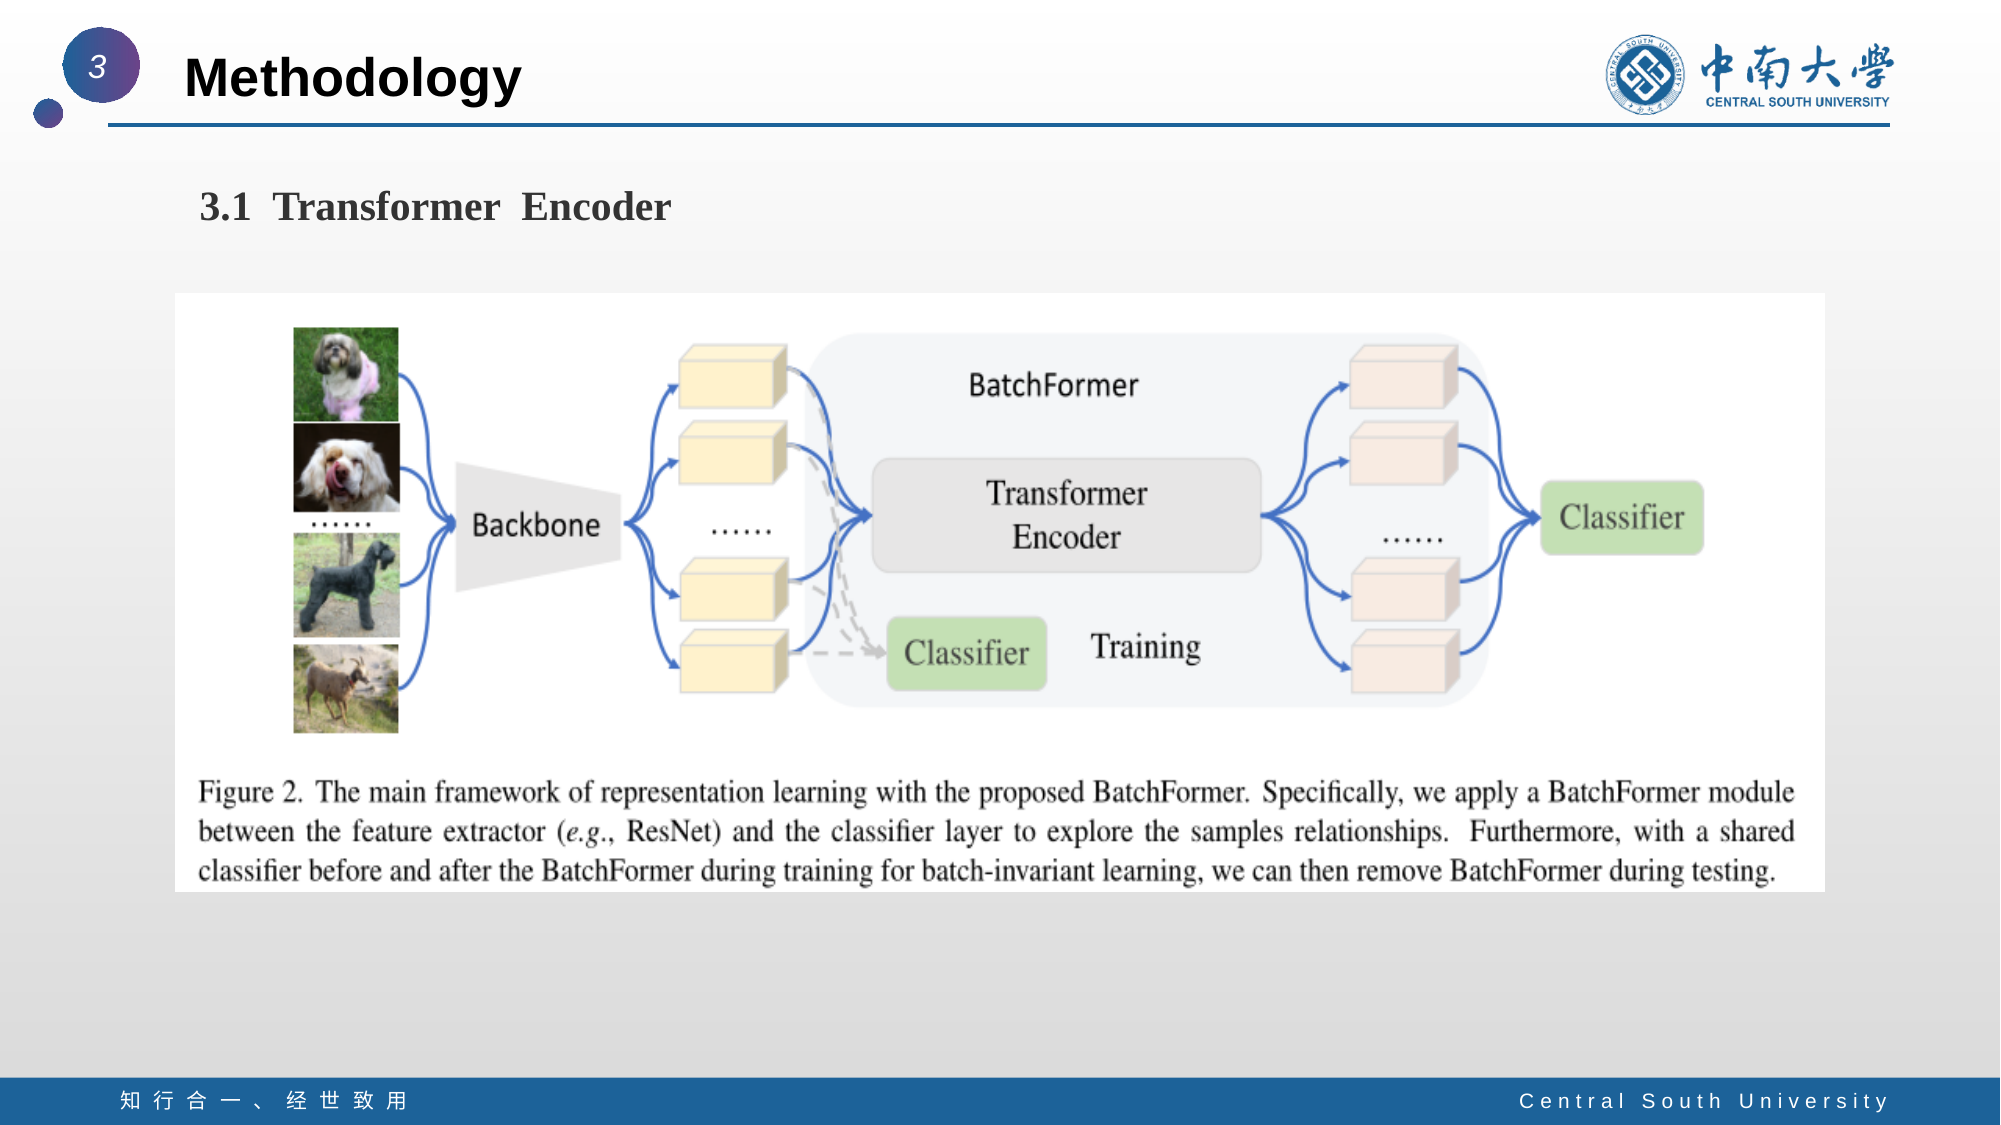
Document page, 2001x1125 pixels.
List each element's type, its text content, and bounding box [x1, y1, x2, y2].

text_box Methodology [184, 32, 1077, 116]
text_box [33, 26, 153, 128]
text_box Central South University [1504, 1080, 1902, 1120]
text_box [158, 0, 1050, 118]
text_box 3.1 Transformer Encoder [184, 146, 795, 237]
picture [175, 293, 1825, 892]
picture [1595, 28, 1907, 121]
text_box 知行合一、经世致用 [105, 1080, 423, 1120]
text_box [0, 1077, 2000, 1125]
